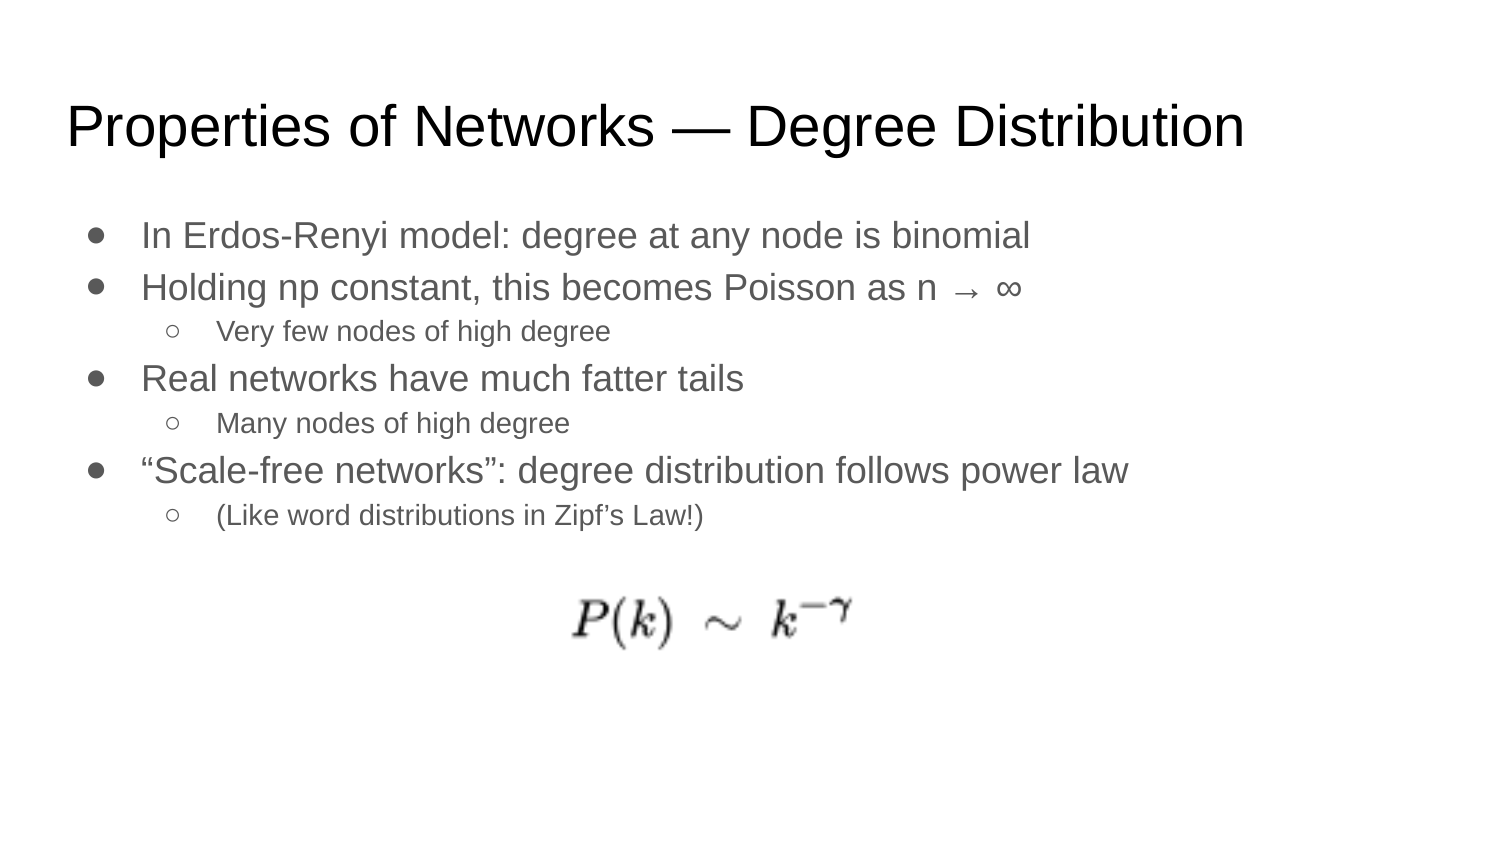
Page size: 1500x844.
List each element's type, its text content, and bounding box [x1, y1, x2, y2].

title Properties of Networks — Degree Distribution [51, 72, 1449, 167]
picture [571, 591, 858, 656]
list In Erdos-Renyi model: degree at any node is binomial Holding np constant, this becomes Poisson as n → ∞ Very few nodes of high degree Real networks have much fatter tails Many nodes of high degree “Scale-free networks”: degree distribution follows power law (Like word distributions in Zipf’s Law!) [51, 189, 1449, 750]
